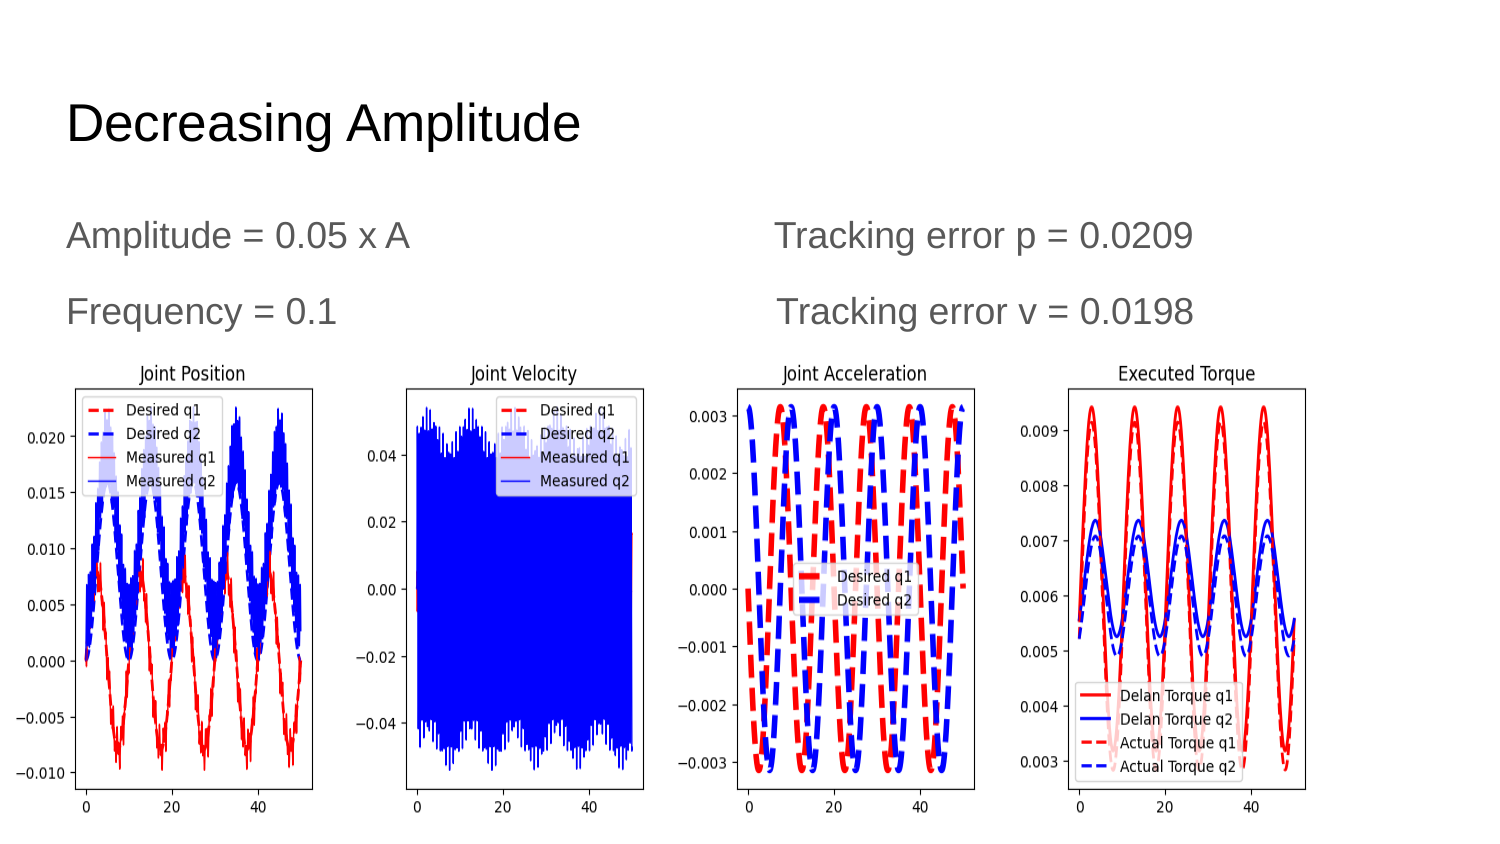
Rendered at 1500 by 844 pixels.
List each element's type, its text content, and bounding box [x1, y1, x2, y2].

title Decreasing Amplitude [51, 72, 1449, 167]
picture [0, 339, 1500, 844]
list Amplitude = 0.05 x A Tracking error p = 0.0209 Frequency = 0.1 Tracking error v = 0.0198 [51, 189, 1449, 337]
